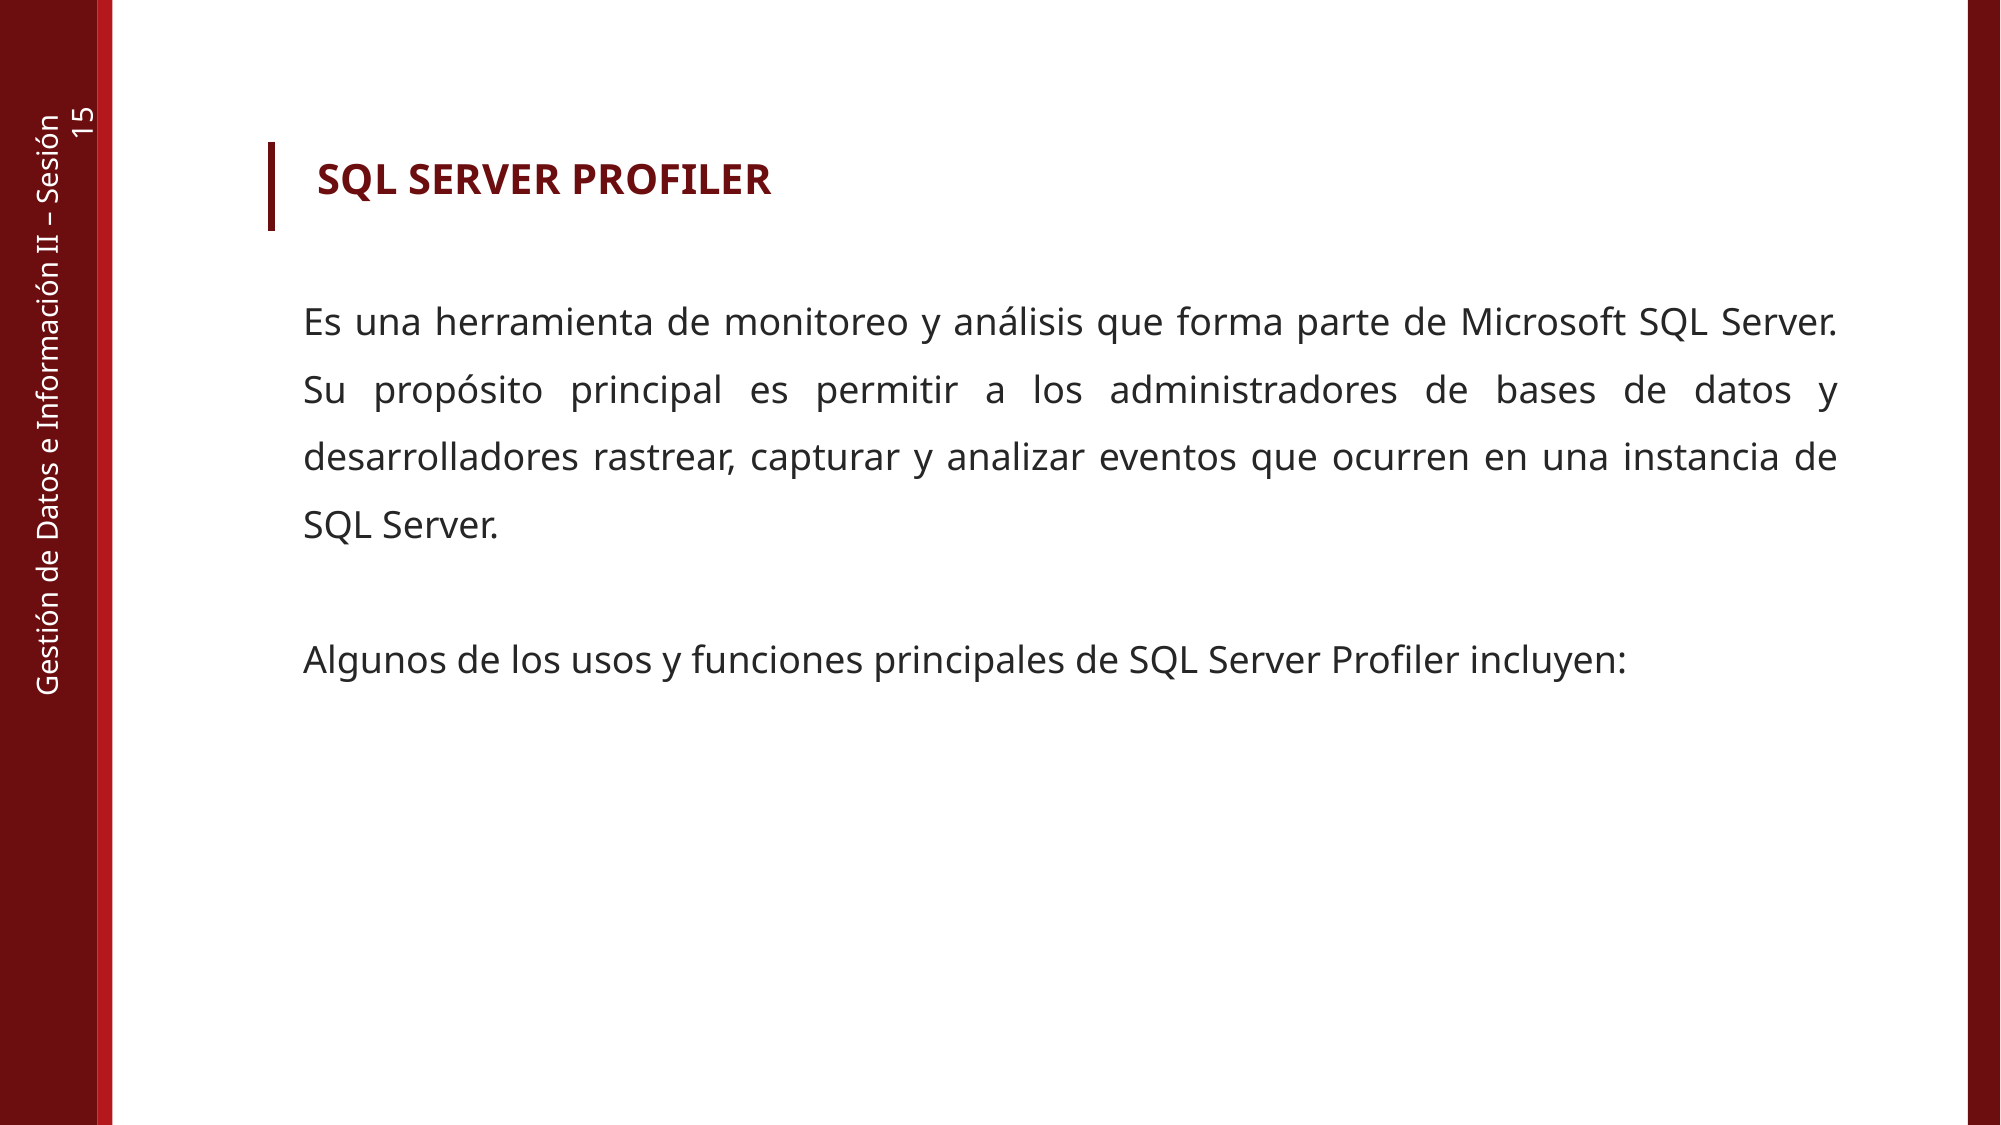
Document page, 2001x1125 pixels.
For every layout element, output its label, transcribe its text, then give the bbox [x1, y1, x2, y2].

text_box Es una herramienta de monitoreo y análisis que forma parte de Microsoft SQL Server. Su propósito principal es permitir a los administradores de bases de datos y desarrolladores rastrear, capturar y analizar eventos que ocurren en una instancia de SQL Server. Algunos de los usos y funciones principales de SQL Server Profiler incluyen: [288, 223, 1855, 756]
text_box Gestión de Datos e Información II – Sesión 15 [21, 92, 107, 747]
text_box SQL SERVER PROFILER [303, 145, 1517, 223]
